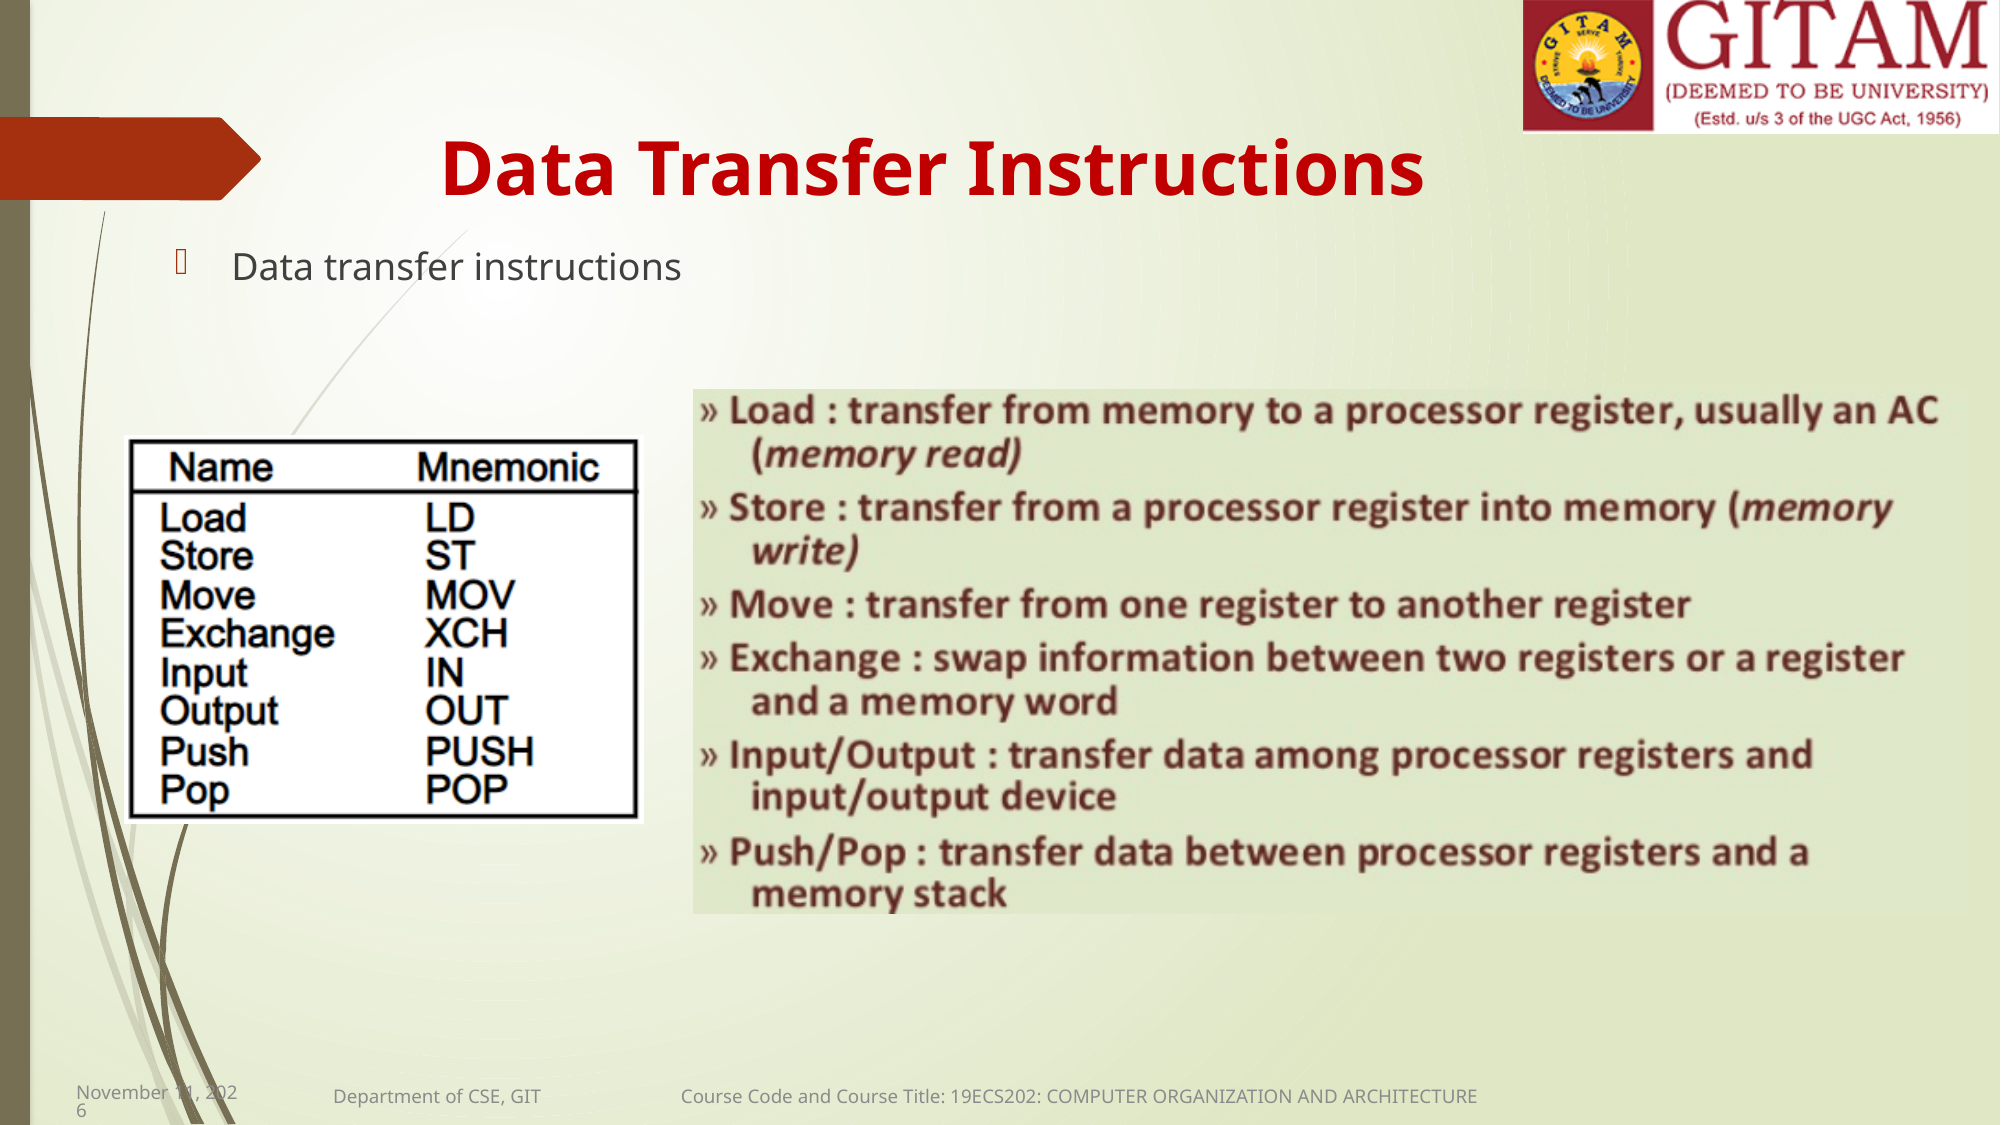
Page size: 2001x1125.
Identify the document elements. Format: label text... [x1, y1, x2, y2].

picture [1523, 0, 1999, 134]
list Data transfer instructions [159, 235, 1898, 1068]
title Data Transfer Instructions [202, 112, 1664, 235]
footer Department of CSE, GIT Course Code and Course Title: 19ECS202: COMPUTER ORGANIZATION AND ARCHITECTURE [318, 1068, 1548, 1125]
picture [124, 435, 645, 824]
picture [693, 388, 1969, 914]
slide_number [61, 1063, 259, 1123]
